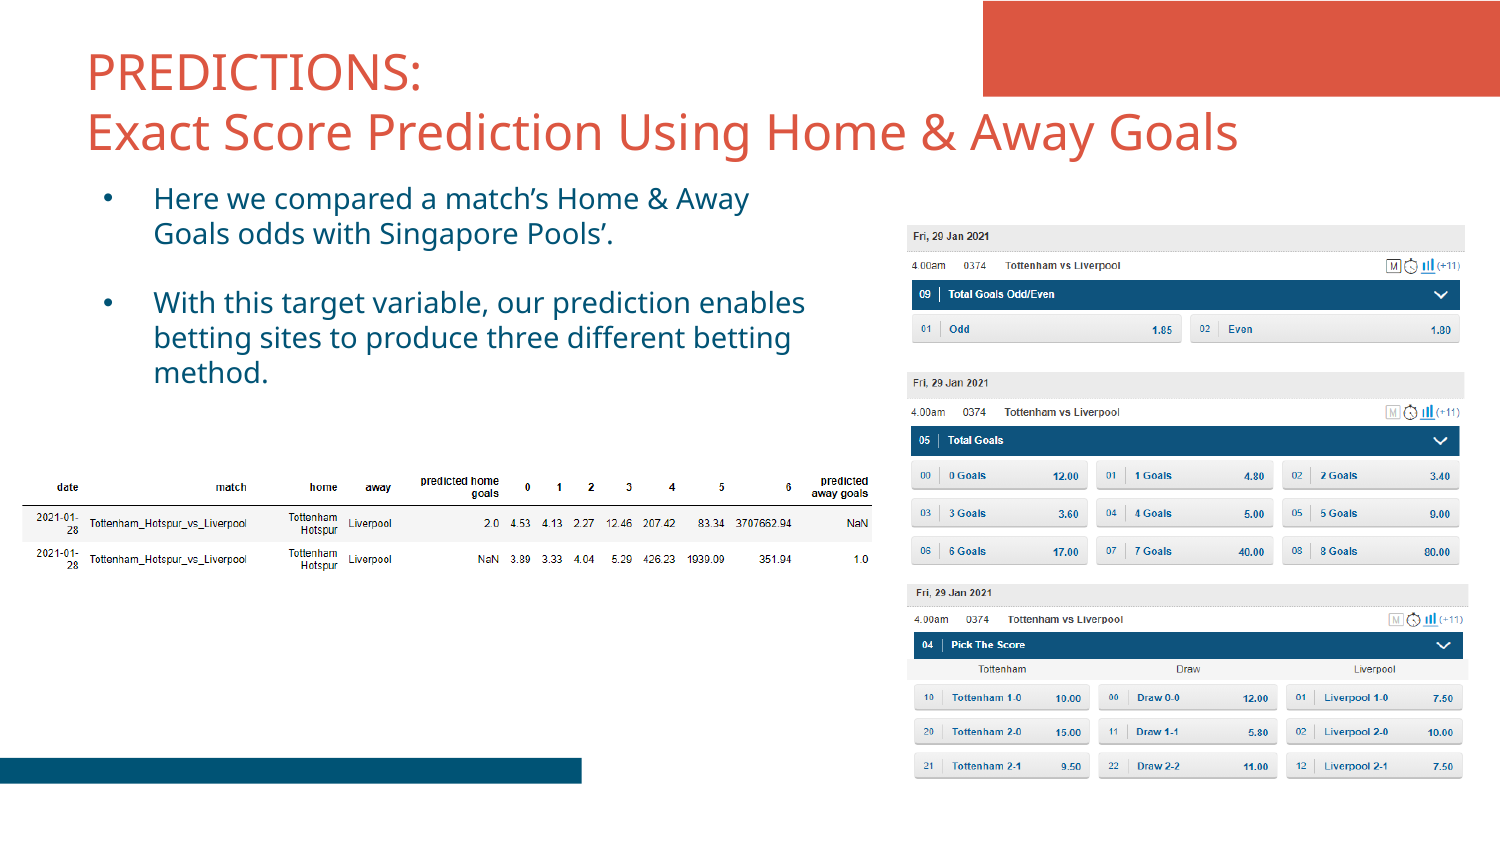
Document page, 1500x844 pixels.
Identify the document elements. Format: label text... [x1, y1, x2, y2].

title PREDICTIONS: Exact Score Prediction Using Home & Away Goals [71, 68, 1395, 133]
picture [906, 225, 1466, 349]
picture [906, 584, 1469, 780]
picture [906, 372, 1465, 568]
picture [22, 469, 873, 585]
subtitle Here we compared a match’s Home & Away Goals odds with Singapore Pools’. With this target variable, our prediction enables betting sites to produce three different betting method. [63, 94, 849, 468]
